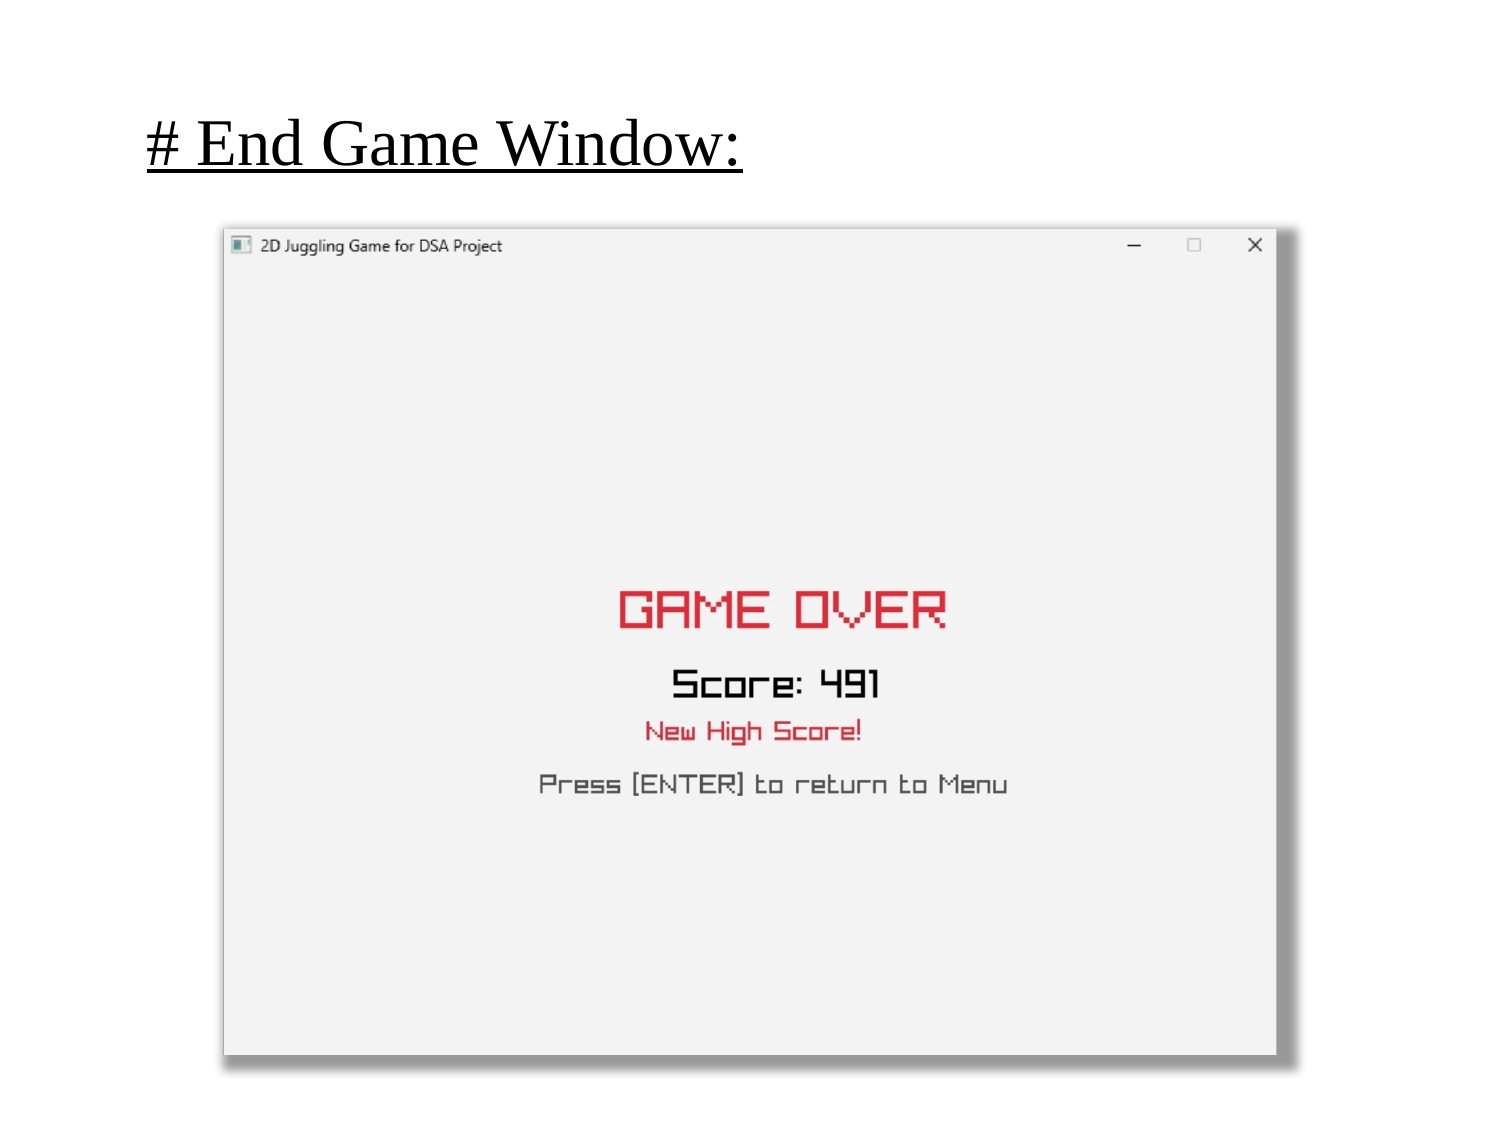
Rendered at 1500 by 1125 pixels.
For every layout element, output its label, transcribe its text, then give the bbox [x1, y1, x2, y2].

picture [222, 228, 1278, 1055]
text_box # End Game Window: [131, 91, 1196, 187]
